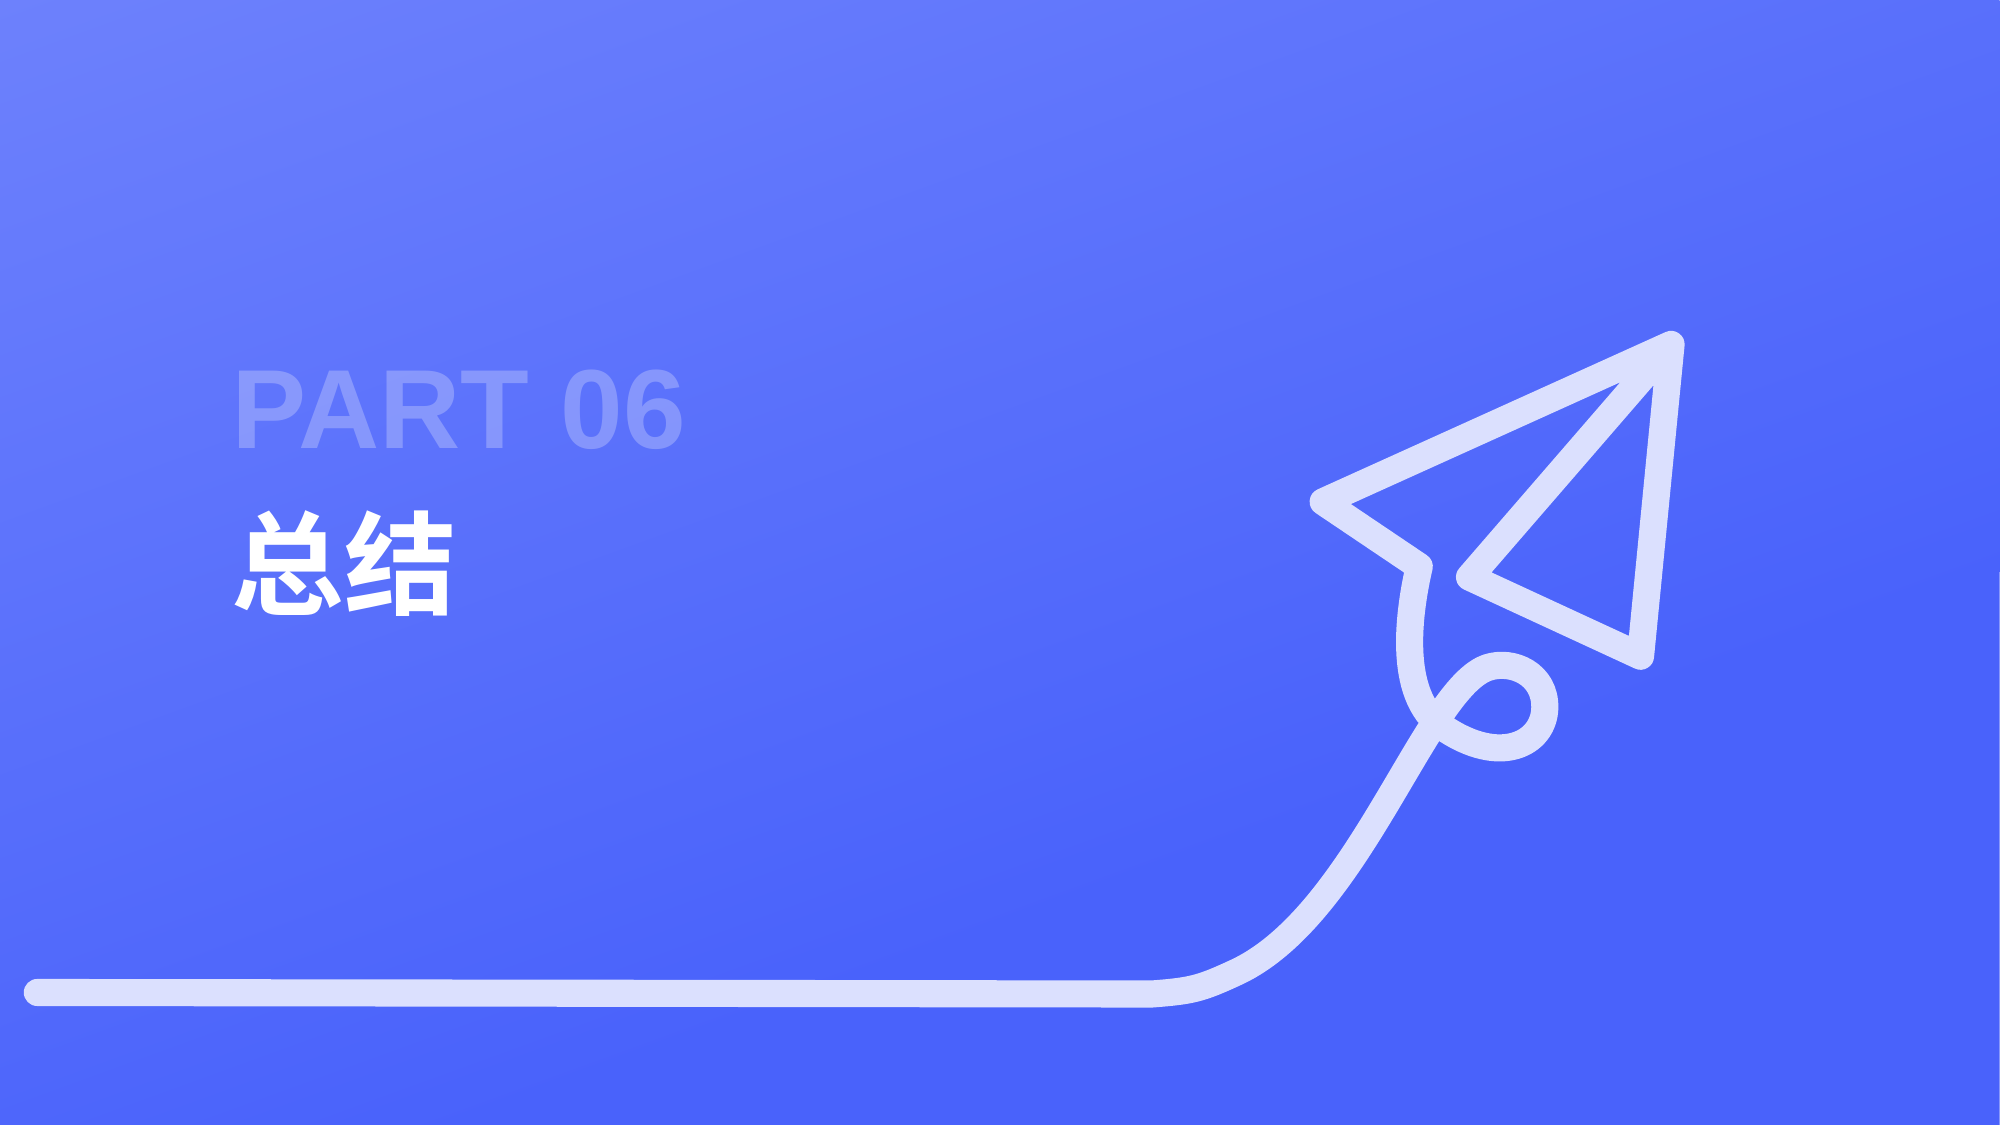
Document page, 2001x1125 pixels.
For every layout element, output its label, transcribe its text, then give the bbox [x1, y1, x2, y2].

title 总结 [231, 493, 982, 811]
list PART 06 [231, 269, 982, 471]
